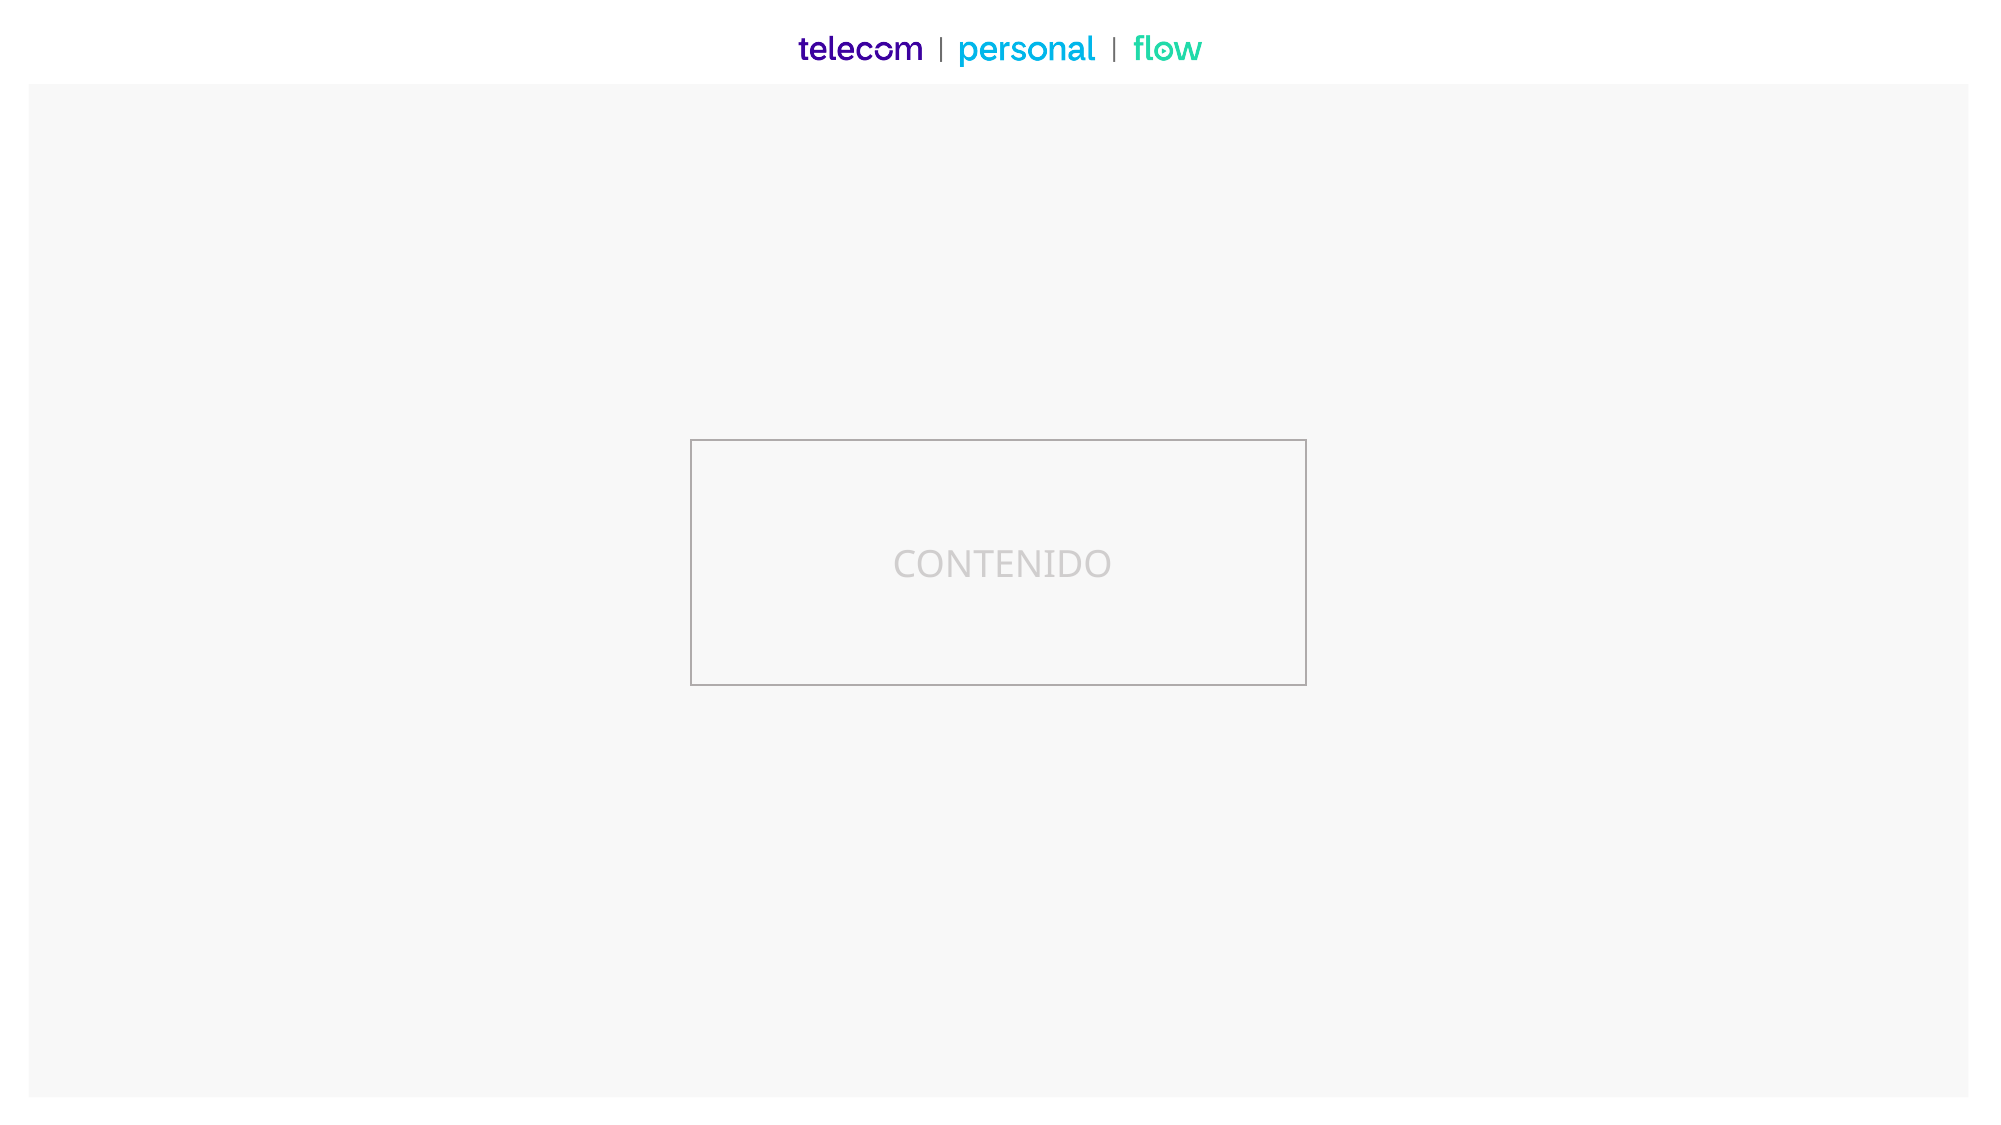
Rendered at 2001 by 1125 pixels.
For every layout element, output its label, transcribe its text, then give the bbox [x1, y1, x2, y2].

text_box CONTENIDO [690, 439, 1307, 686]
picture [780, 22, 1221, 79]
